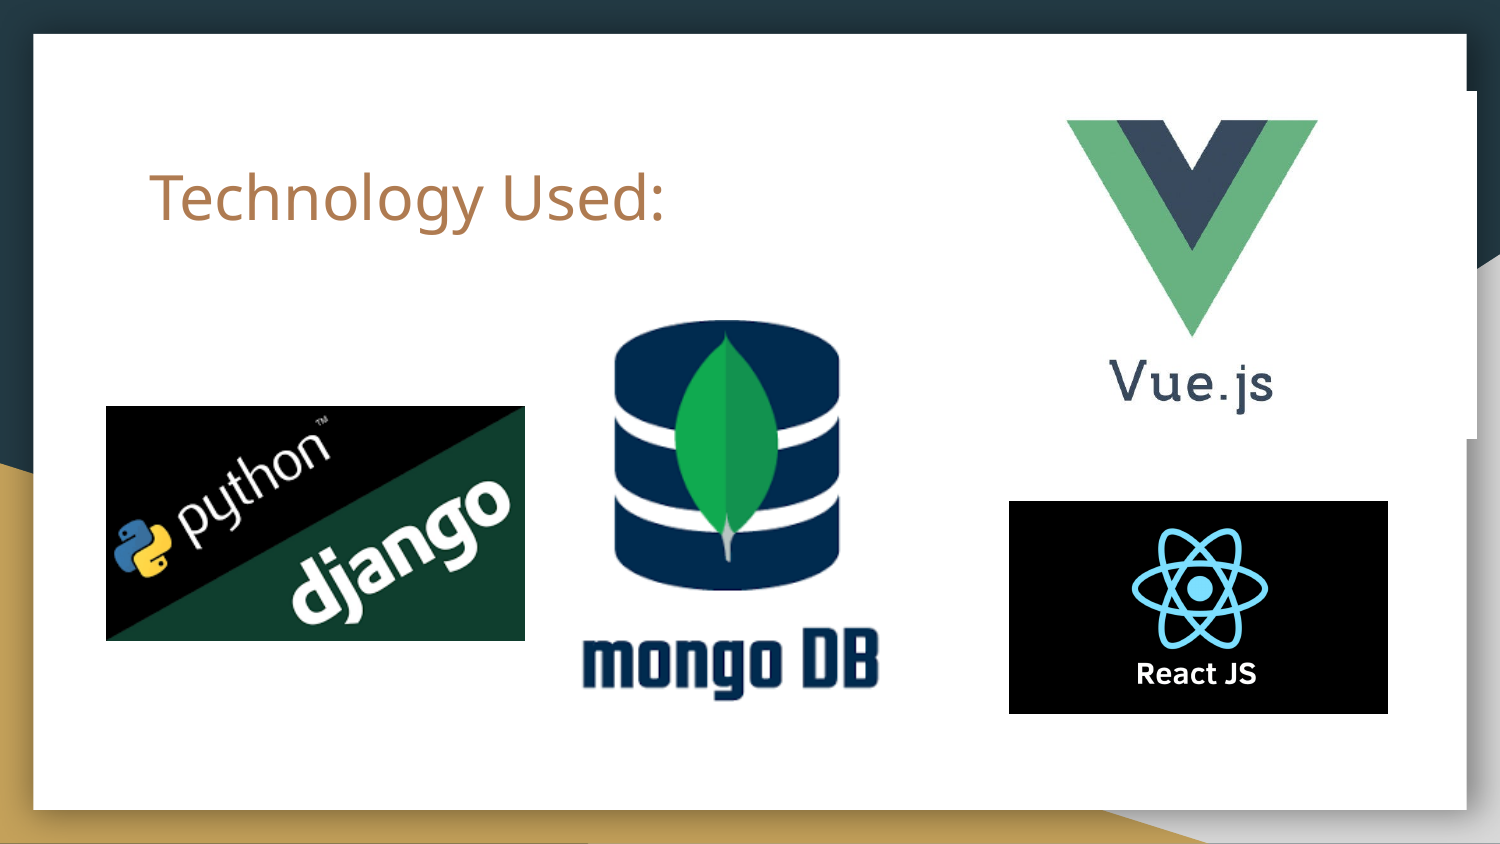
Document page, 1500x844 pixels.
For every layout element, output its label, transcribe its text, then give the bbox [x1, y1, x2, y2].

title Technology Used: [134, 138, 903, 296]
picture [1009, 501, 1388, 715]
picture [105, 406, 525, 641]
picture [908, 91, 1477, 439]
picture [578, 320, 883, 727]
